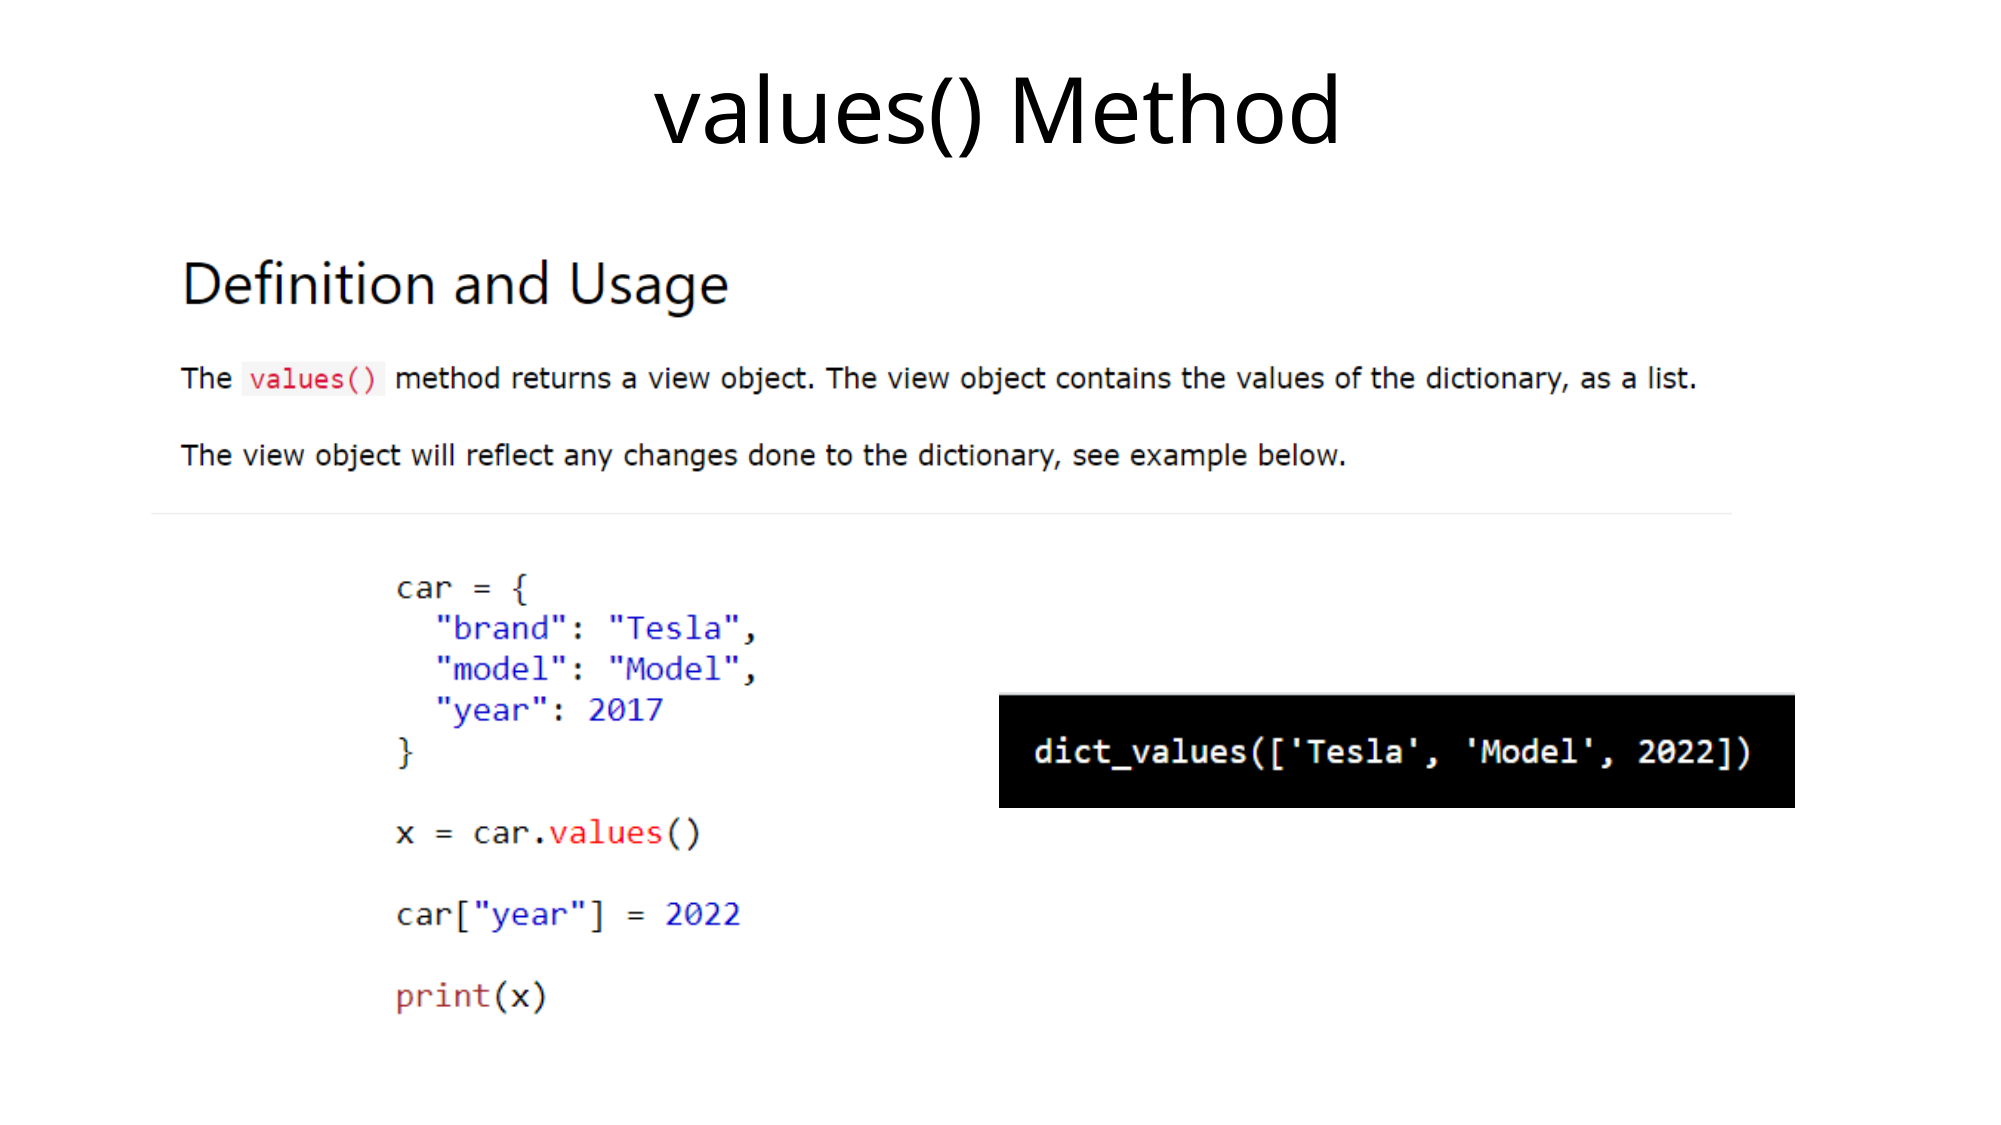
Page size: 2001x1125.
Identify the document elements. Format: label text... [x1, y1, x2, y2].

picture [125, 199, 1732, 519]
picture [999, 692, 1795, 808]
picture [378, 554, 786, 1033]
title values() Method [137, 59, 1863, 278]
